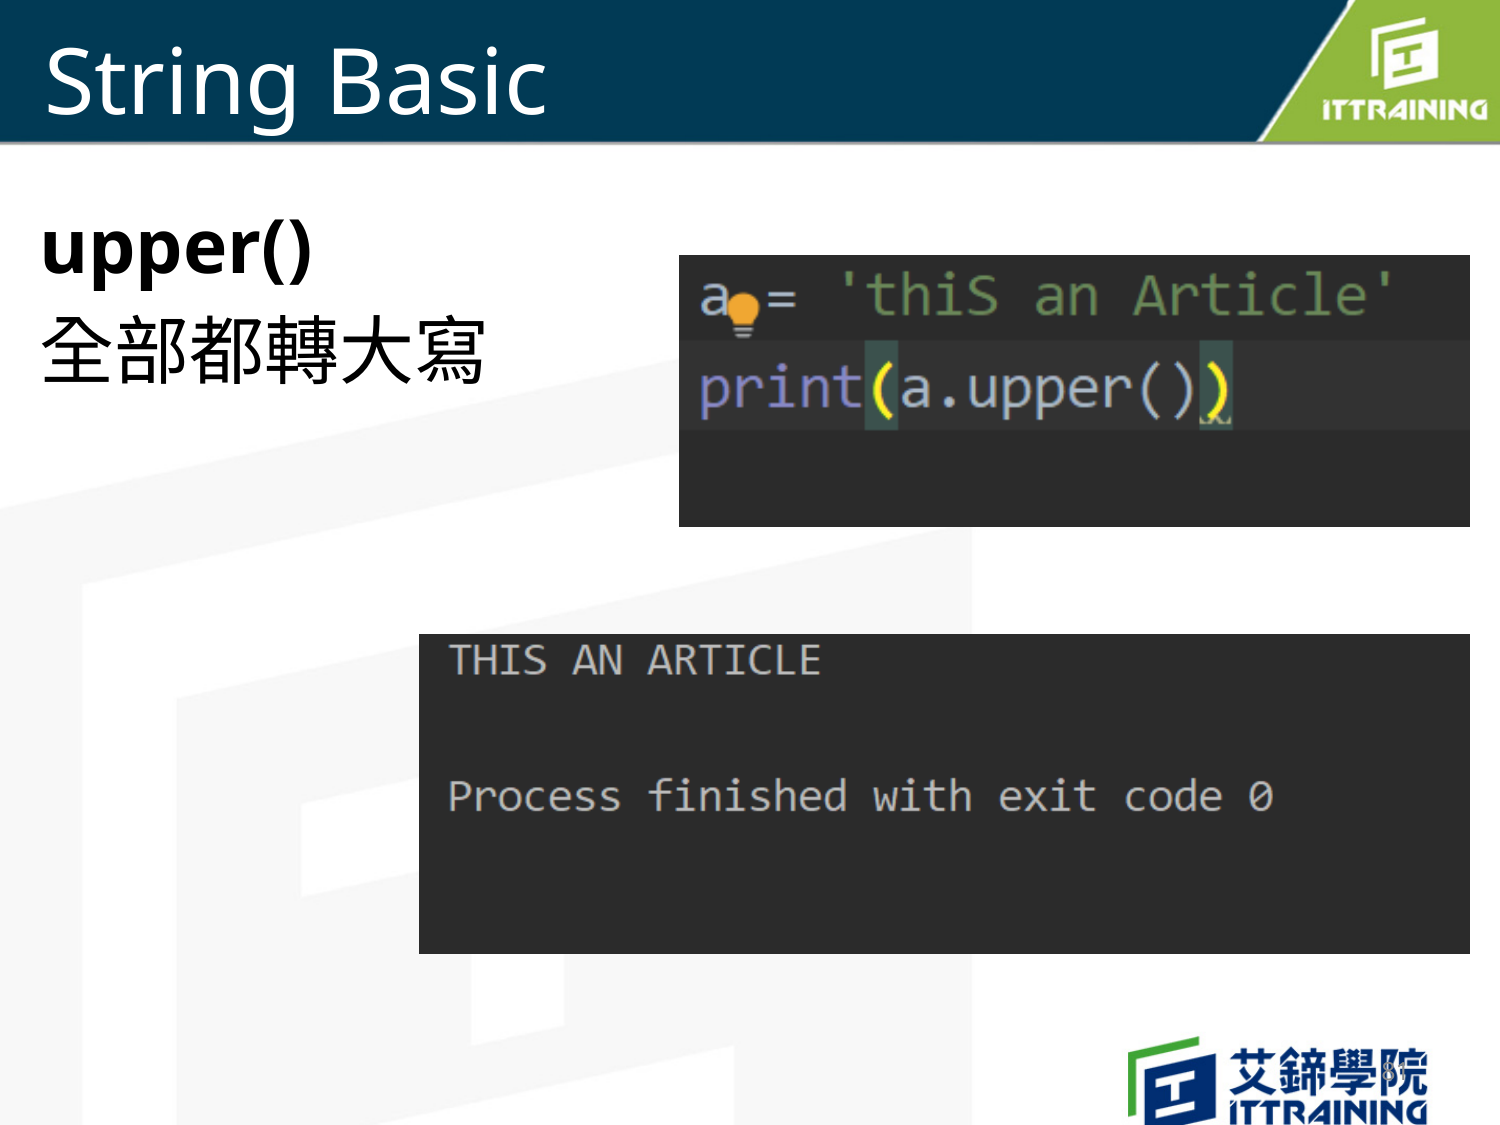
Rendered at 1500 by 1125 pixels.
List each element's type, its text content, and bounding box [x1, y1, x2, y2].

slide_number 81 [1074, 1042, 1425, 1103]
picture [0, 0, 1500, 1125]
title String Basic [29, 0, 1380, 172]
list upper() 全部都轉大寫 [24, 191, 1375, 934]
